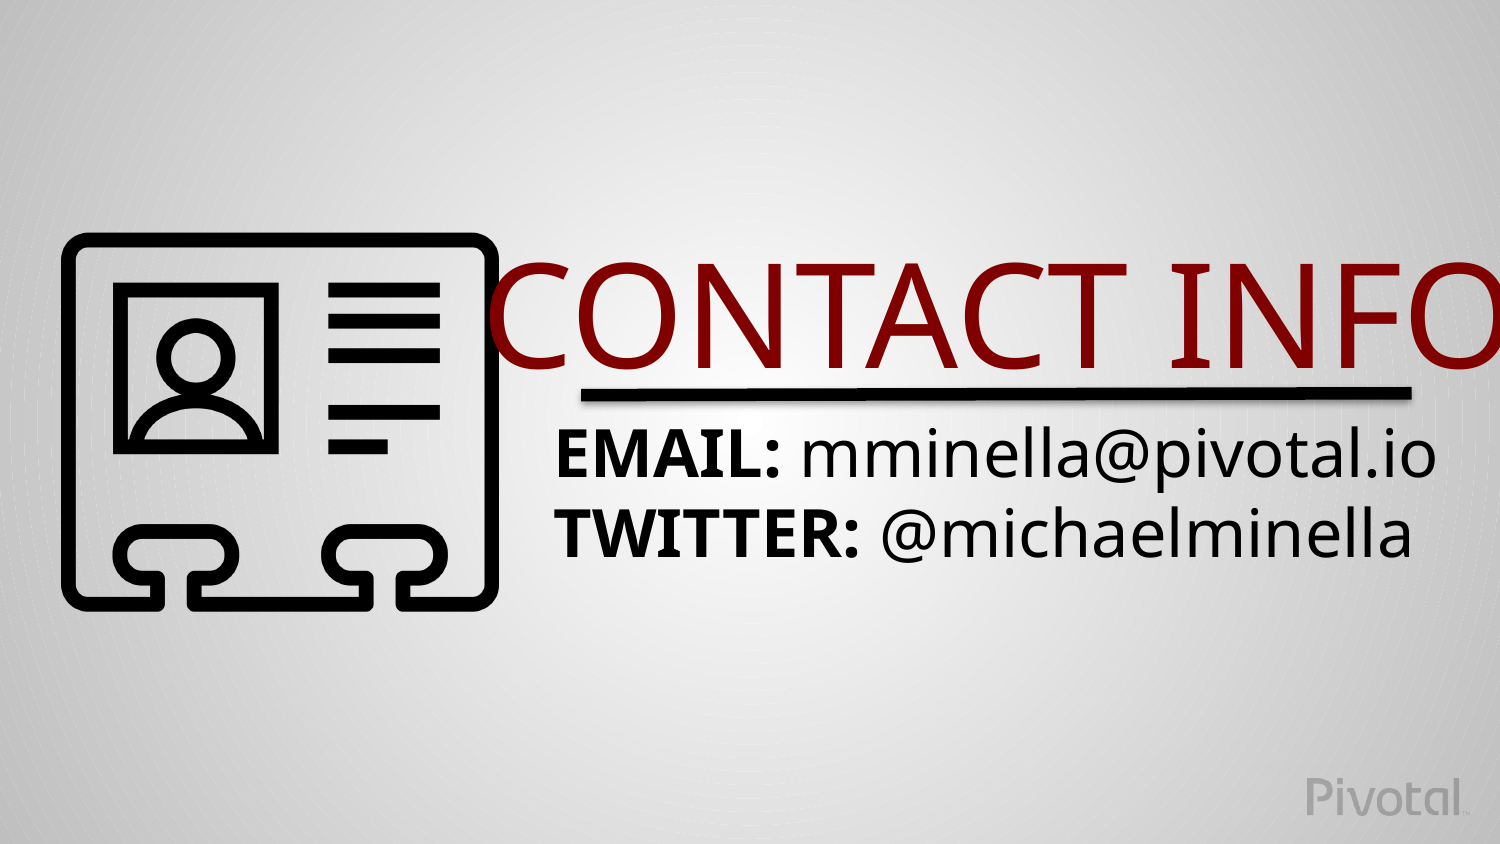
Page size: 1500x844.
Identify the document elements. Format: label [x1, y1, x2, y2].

picture [1307, 778, 1470, 816]
text_box [559, 262, 1439, 581]
picture [61, 203, 499, 641]
